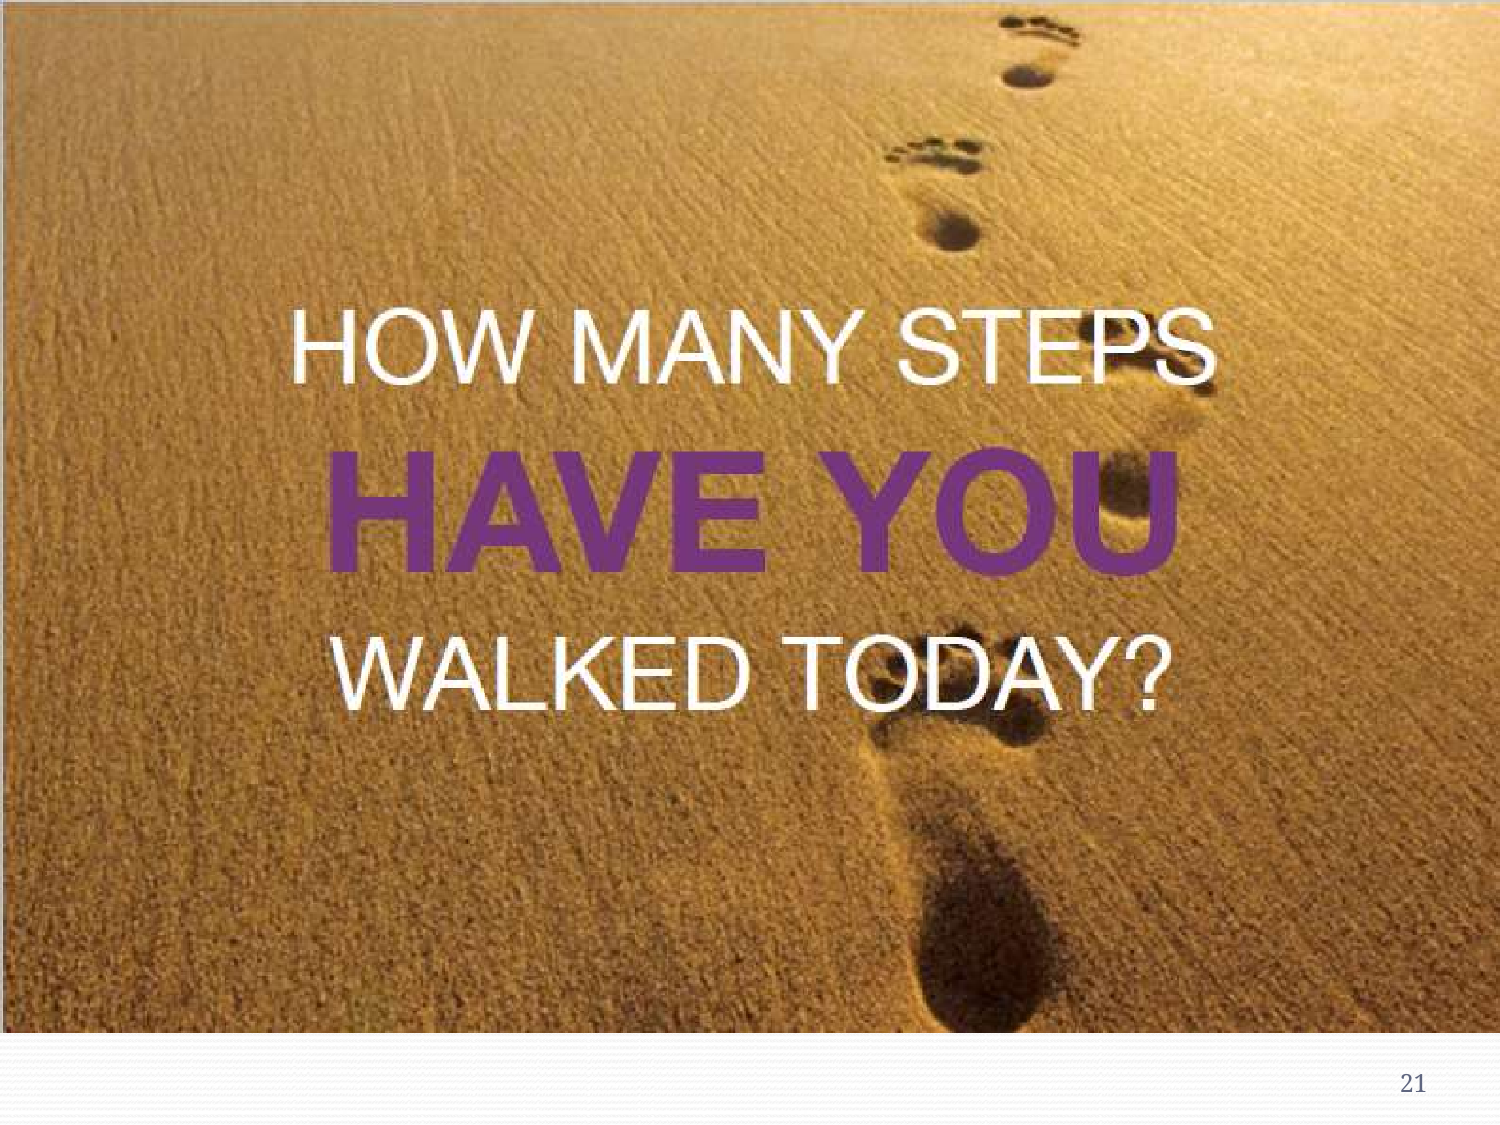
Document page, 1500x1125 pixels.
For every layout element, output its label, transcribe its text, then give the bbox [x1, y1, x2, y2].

text_box [0, 0, 1500, 1033]
text_box [0, 1033, 1500, 1125]
slide_number 21 [1395, 1075, 1430, 1125]
